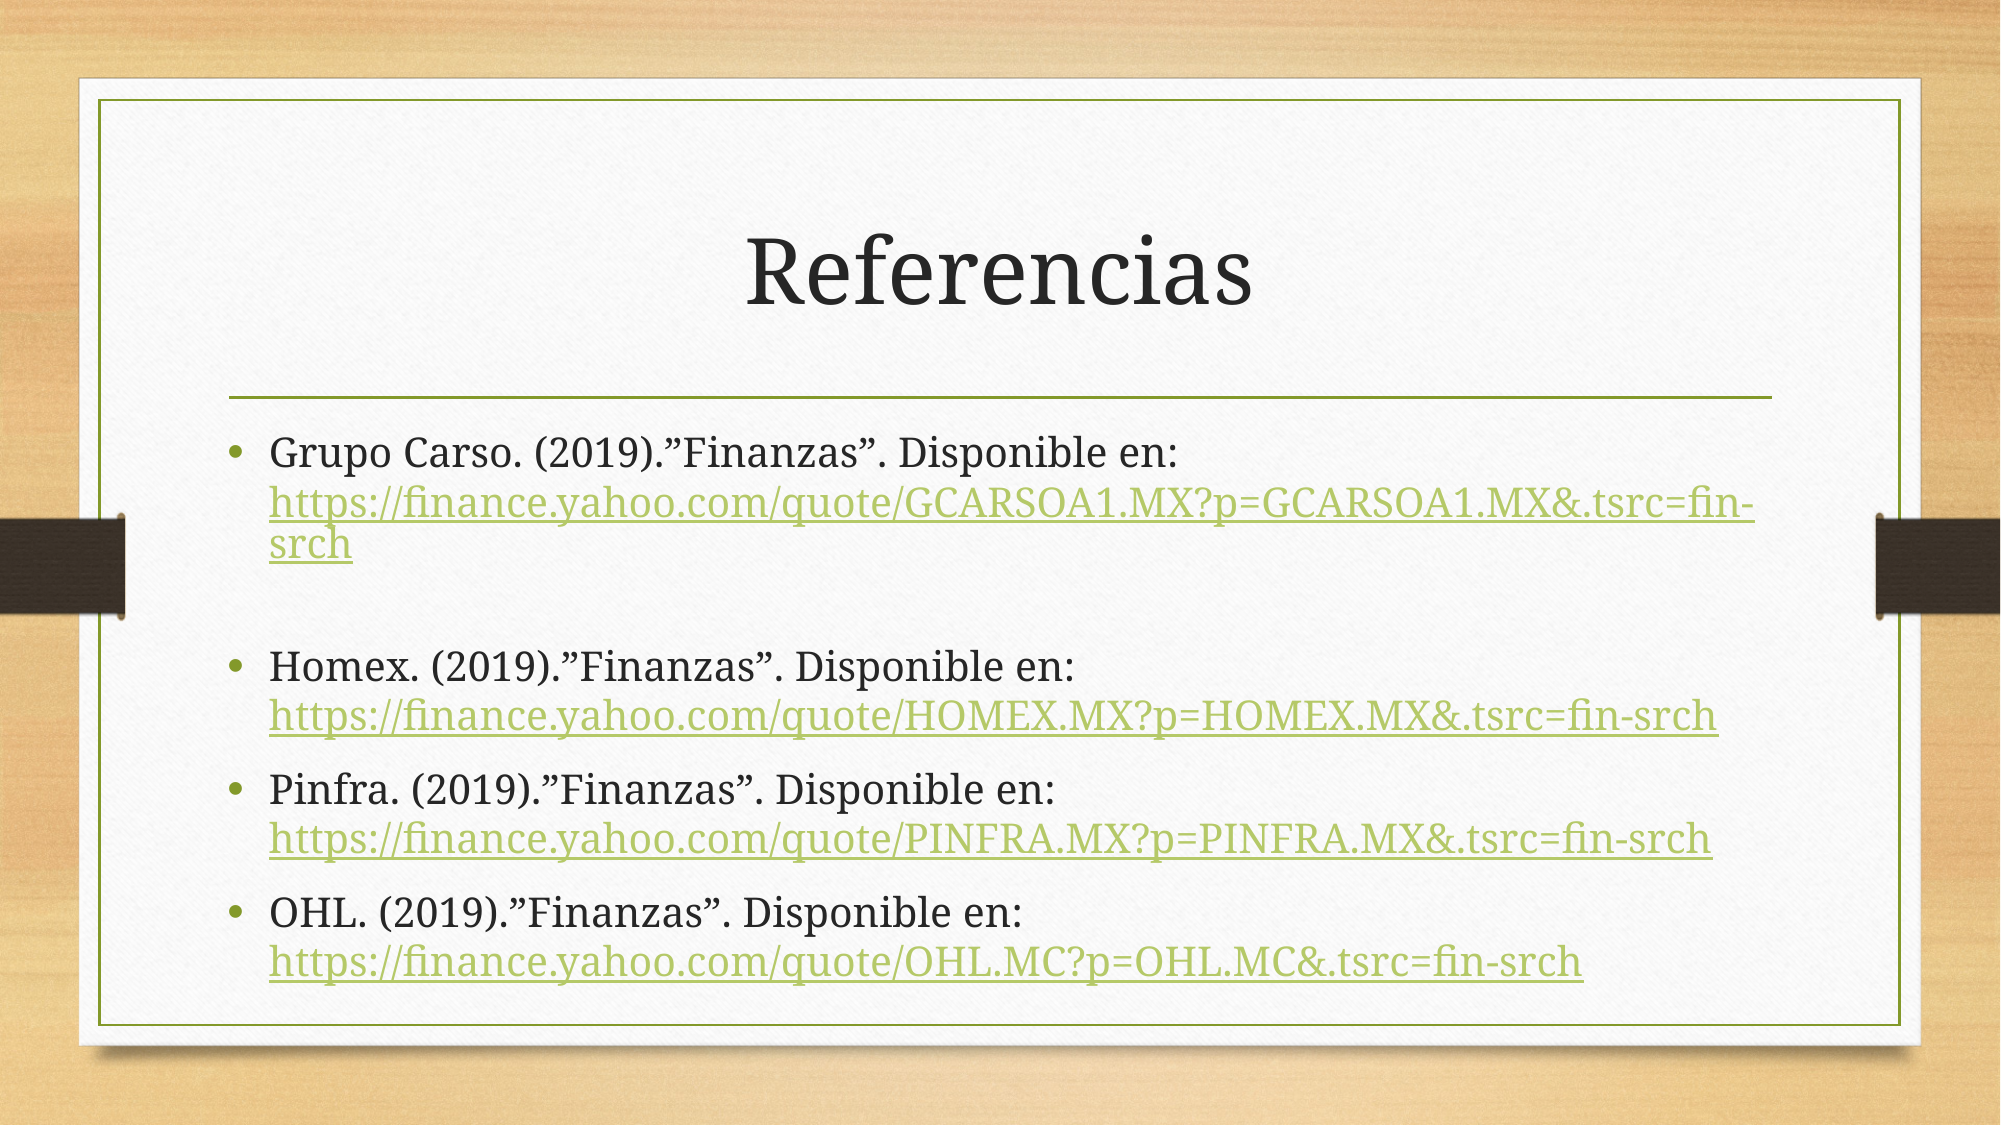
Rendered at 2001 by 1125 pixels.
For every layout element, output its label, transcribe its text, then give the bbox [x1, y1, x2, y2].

picture [0, 0, 2001, 1125]
title Referencias [212, 161, 1788, 375]
list Grupo Carso. (2019).”Finanzas”. Disponible en: https://finance.yahoo.com/quote/GCARSOA1.MX?p=GCARSOA1.MX&.tsrc=fin-srch Homex. (2019).”Finanzas”. Disponible en: https://finance.yahoo.com/quote/HOMEX.MX?p=HOMEX.MX&.tsrc=fin-srch Pinfra. (2019).”Finanzas”. Disponible en: https://finance.yahoo.com/quote/PINFRA.MX?p=PINFRA.MX&.tsrc=fin-srch OHL. (2019).”Finanzas”. Disponible en: https://finance.yahoo.com/quote/OHL.MC?p=OHL.MC&.tsrc=fin-srch [212, 419, 1788, 964]
